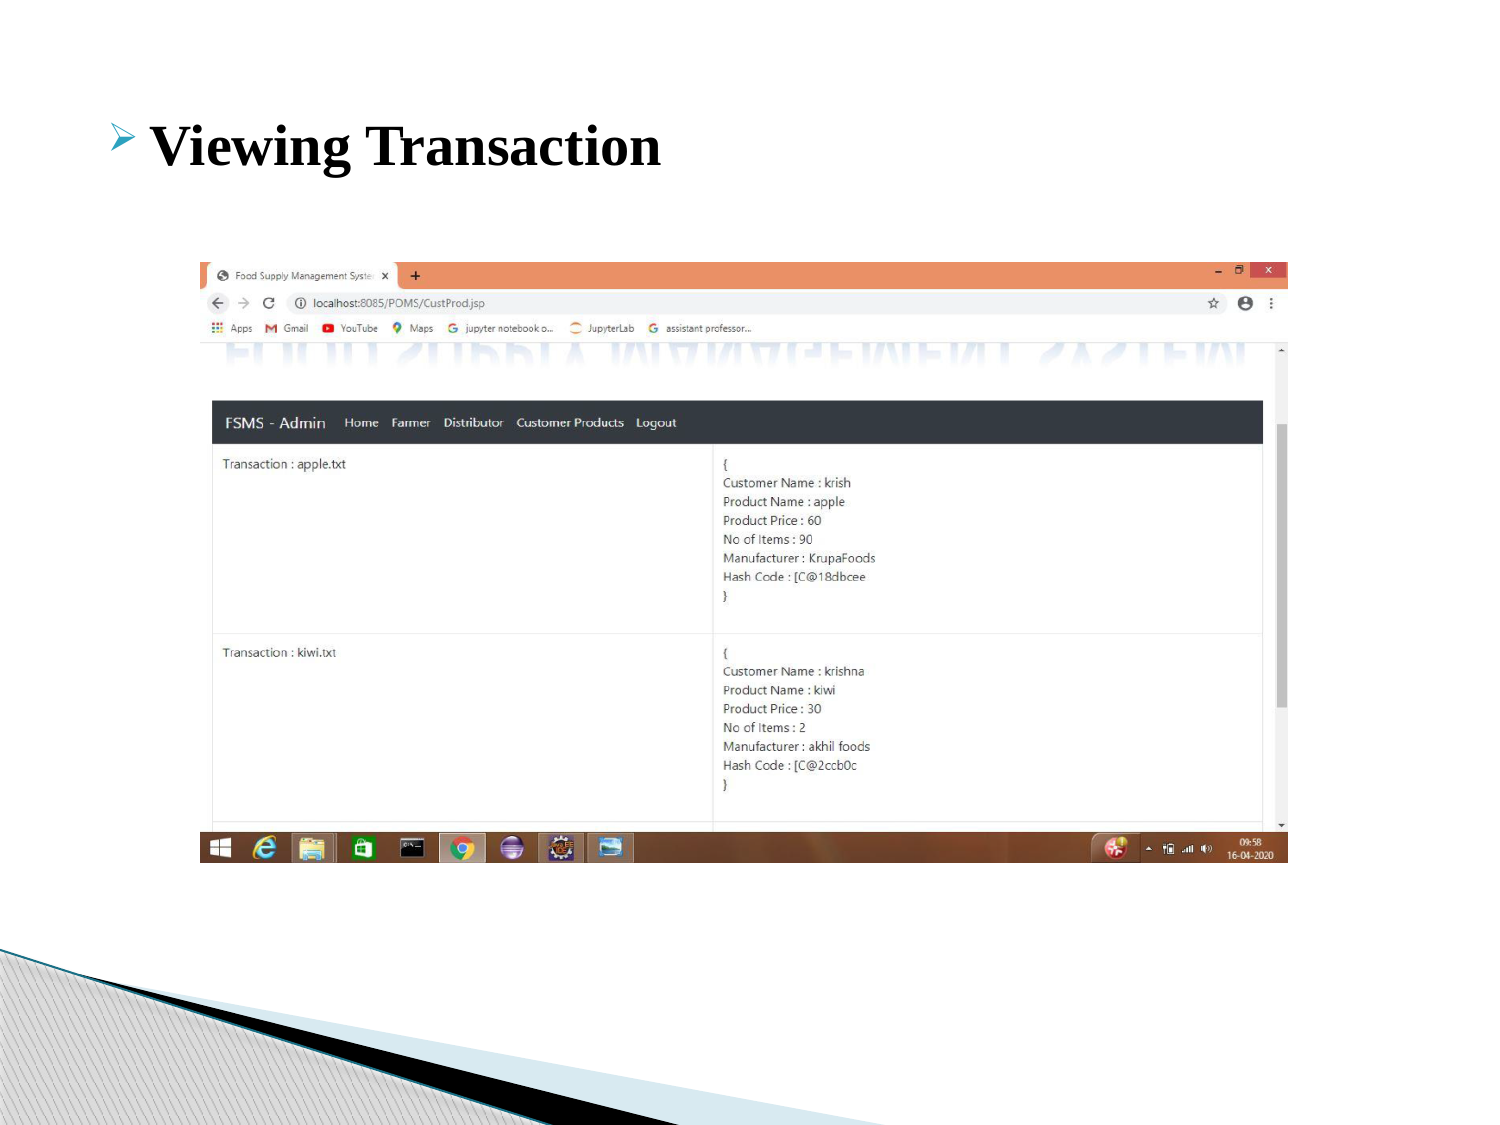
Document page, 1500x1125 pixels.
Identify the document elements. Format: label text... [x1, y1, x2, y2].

picture [199, 262, 1288, 863]
list Viewing Transaction [75, 99, 1425, 986]
